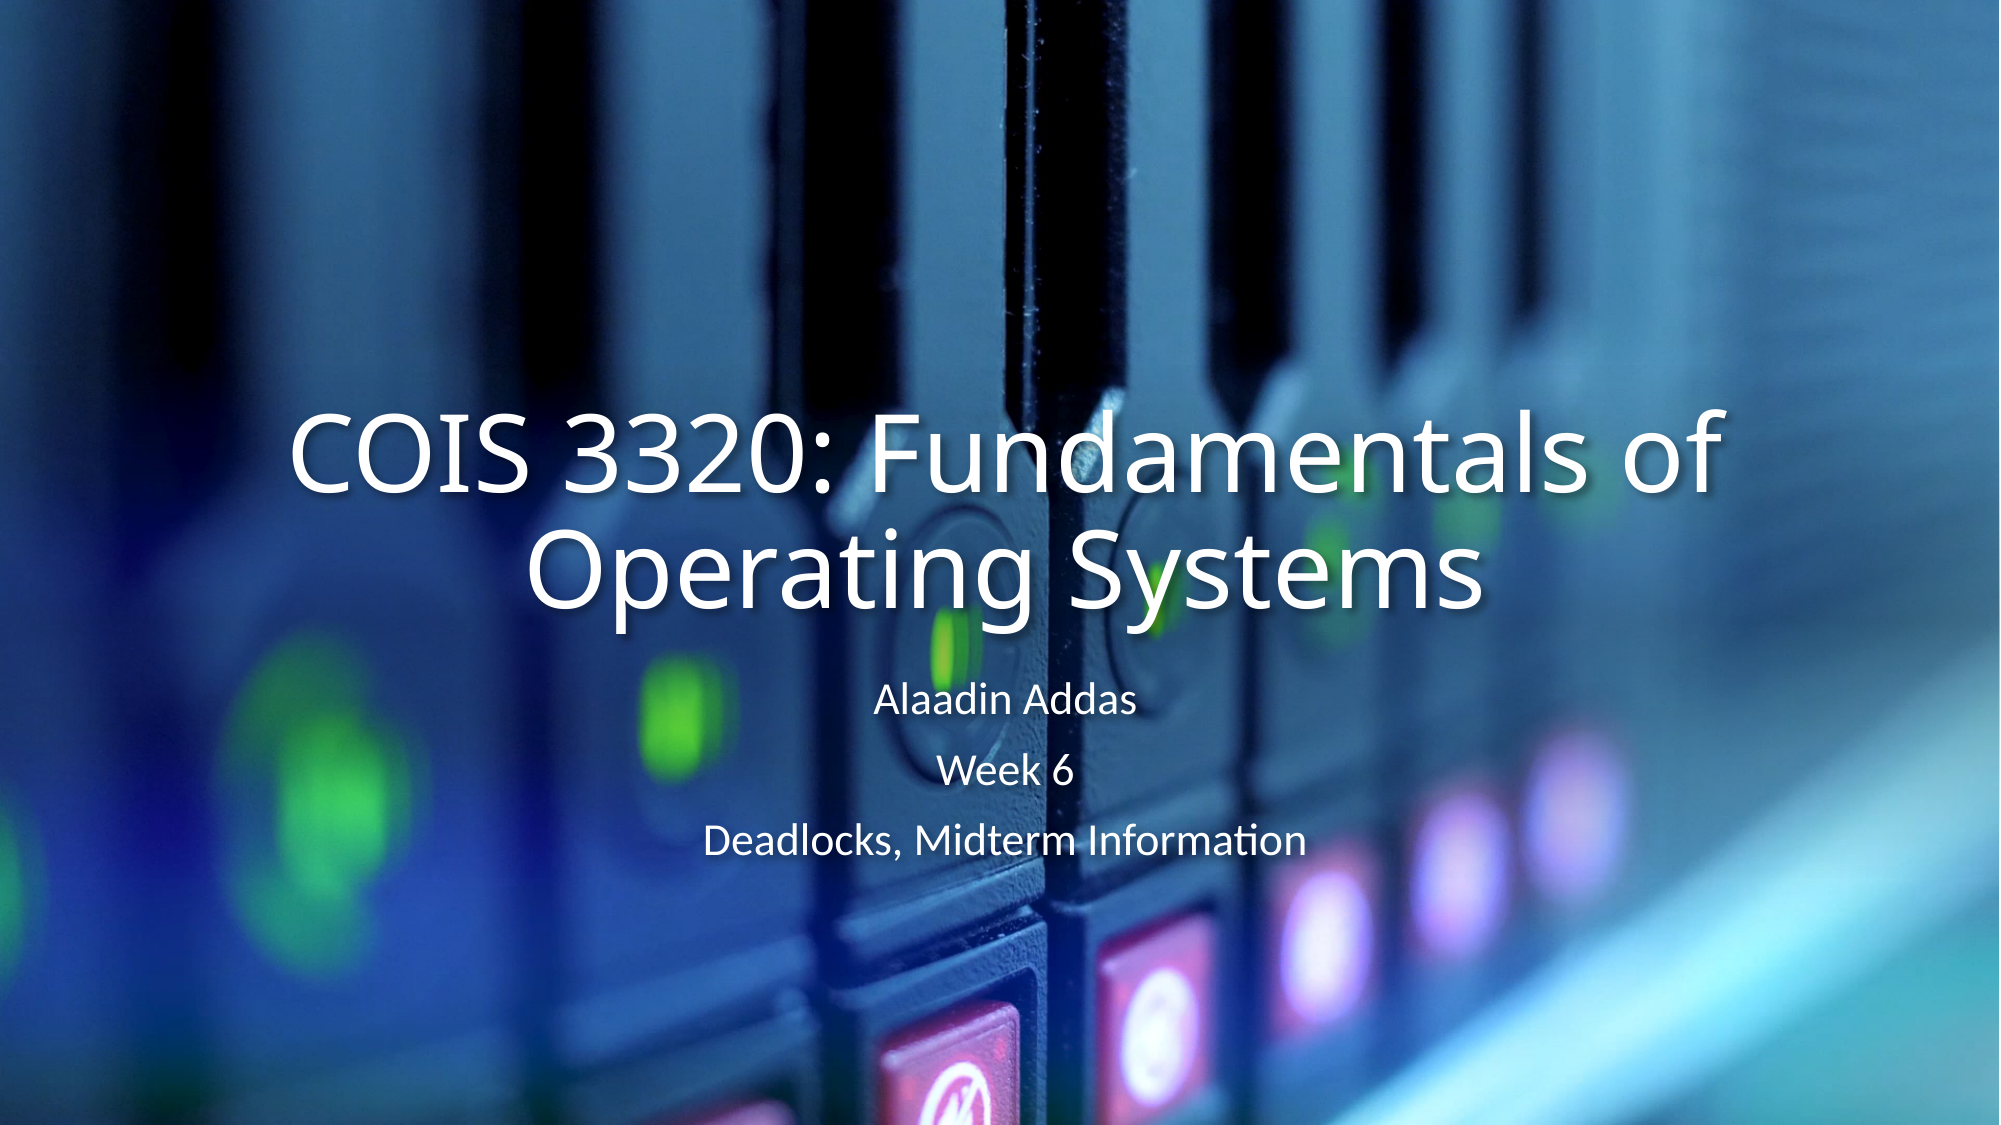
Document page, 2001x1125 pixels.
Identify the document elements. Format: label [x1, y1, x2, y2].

text_box [0, 0, 2000, 1125]
